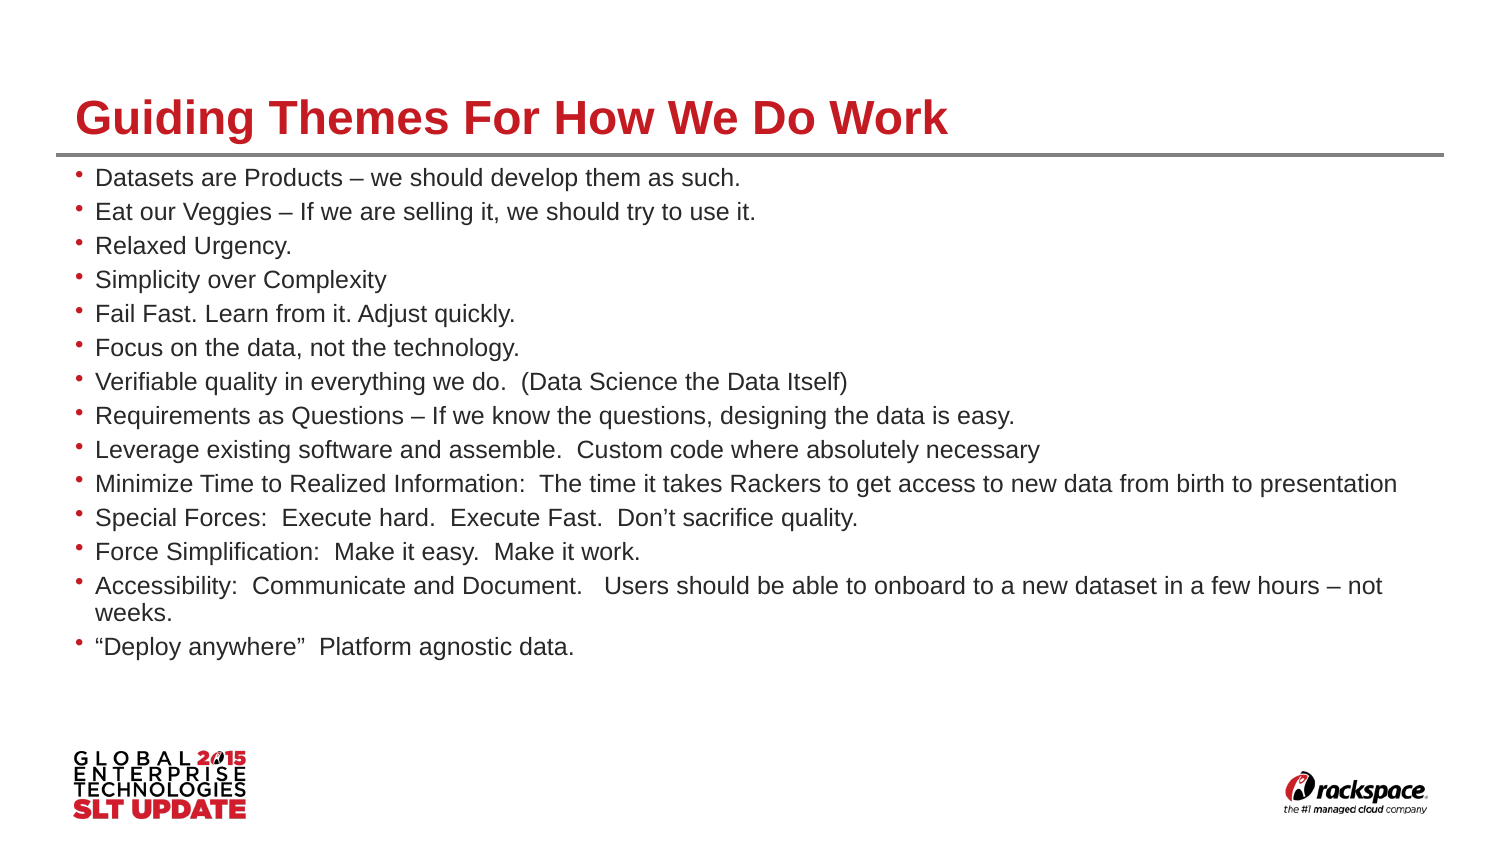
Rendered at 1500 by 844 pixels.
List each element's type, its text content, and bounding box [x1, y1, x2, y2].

picture [1284, 771, 1428, 814]
title Guiding Themes For How We Do Work [74, 0, 1426, 146]
picture [51, 737, 268, 833]
list Datasets are Products – we should develop them as such. Eat our Veggies – If we are selling it, we should try to use it. Relaxed Urgency. Simplicity over Complexity Fail Fast. Learn from it. Adjust quickly. Focus on the data, not the technology. Verifiable quality in everything we do. (Data Science the Data Itself) Requirements as Questions – If we know the questions, designing the data is easy. Leverage existing software and assemble. Custom code where absolutely necessary Minimize Time to Realized Information: The time it takes Rackers to get access to new data from birth to presentation Special Forces: Execute hard. Execute Fast. Don’t sacrifice quality. Force Simplification: Make it easy. Make it work. Accessibility: Communicate and Document. Users should be able to onboard to a new dataset in a few hours – not weeks. “Deploy anywhere” Platform agnostic data. [74, 164, 1426, 751]
